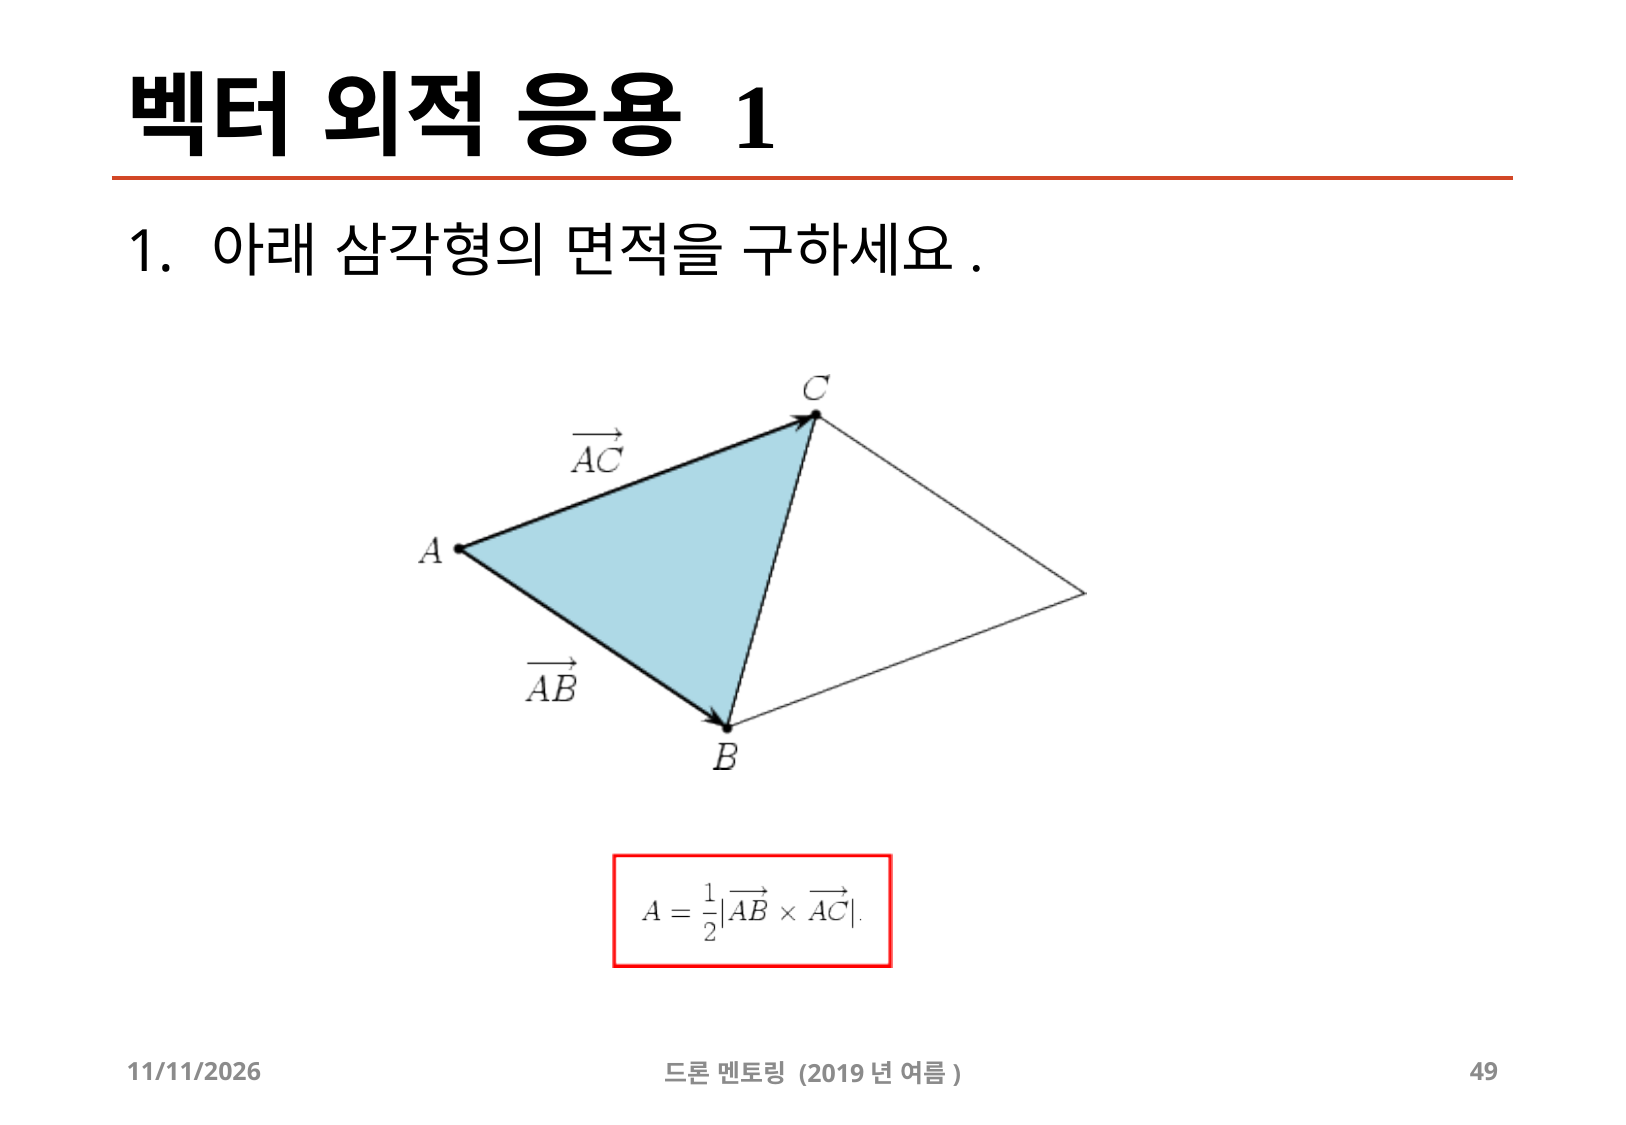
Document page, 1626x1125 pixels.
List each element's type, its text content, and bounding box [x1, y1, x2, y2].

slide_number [111, 1042, 303, 1103]
picture [612, 853, 893, 968]
picture [418, 374, 1087, 770]
title 벡터 외적 응용 1 [111, 59, 1514, 179]
footer 드론 멘토링 (2019년 여름) [538, 1042, 1087, 1103]
list 아래 삼각형의 면적을 구하세요. [111, 205, 1514, 331]
slide_number 49 [1433, 1042, 1514, 1103]
